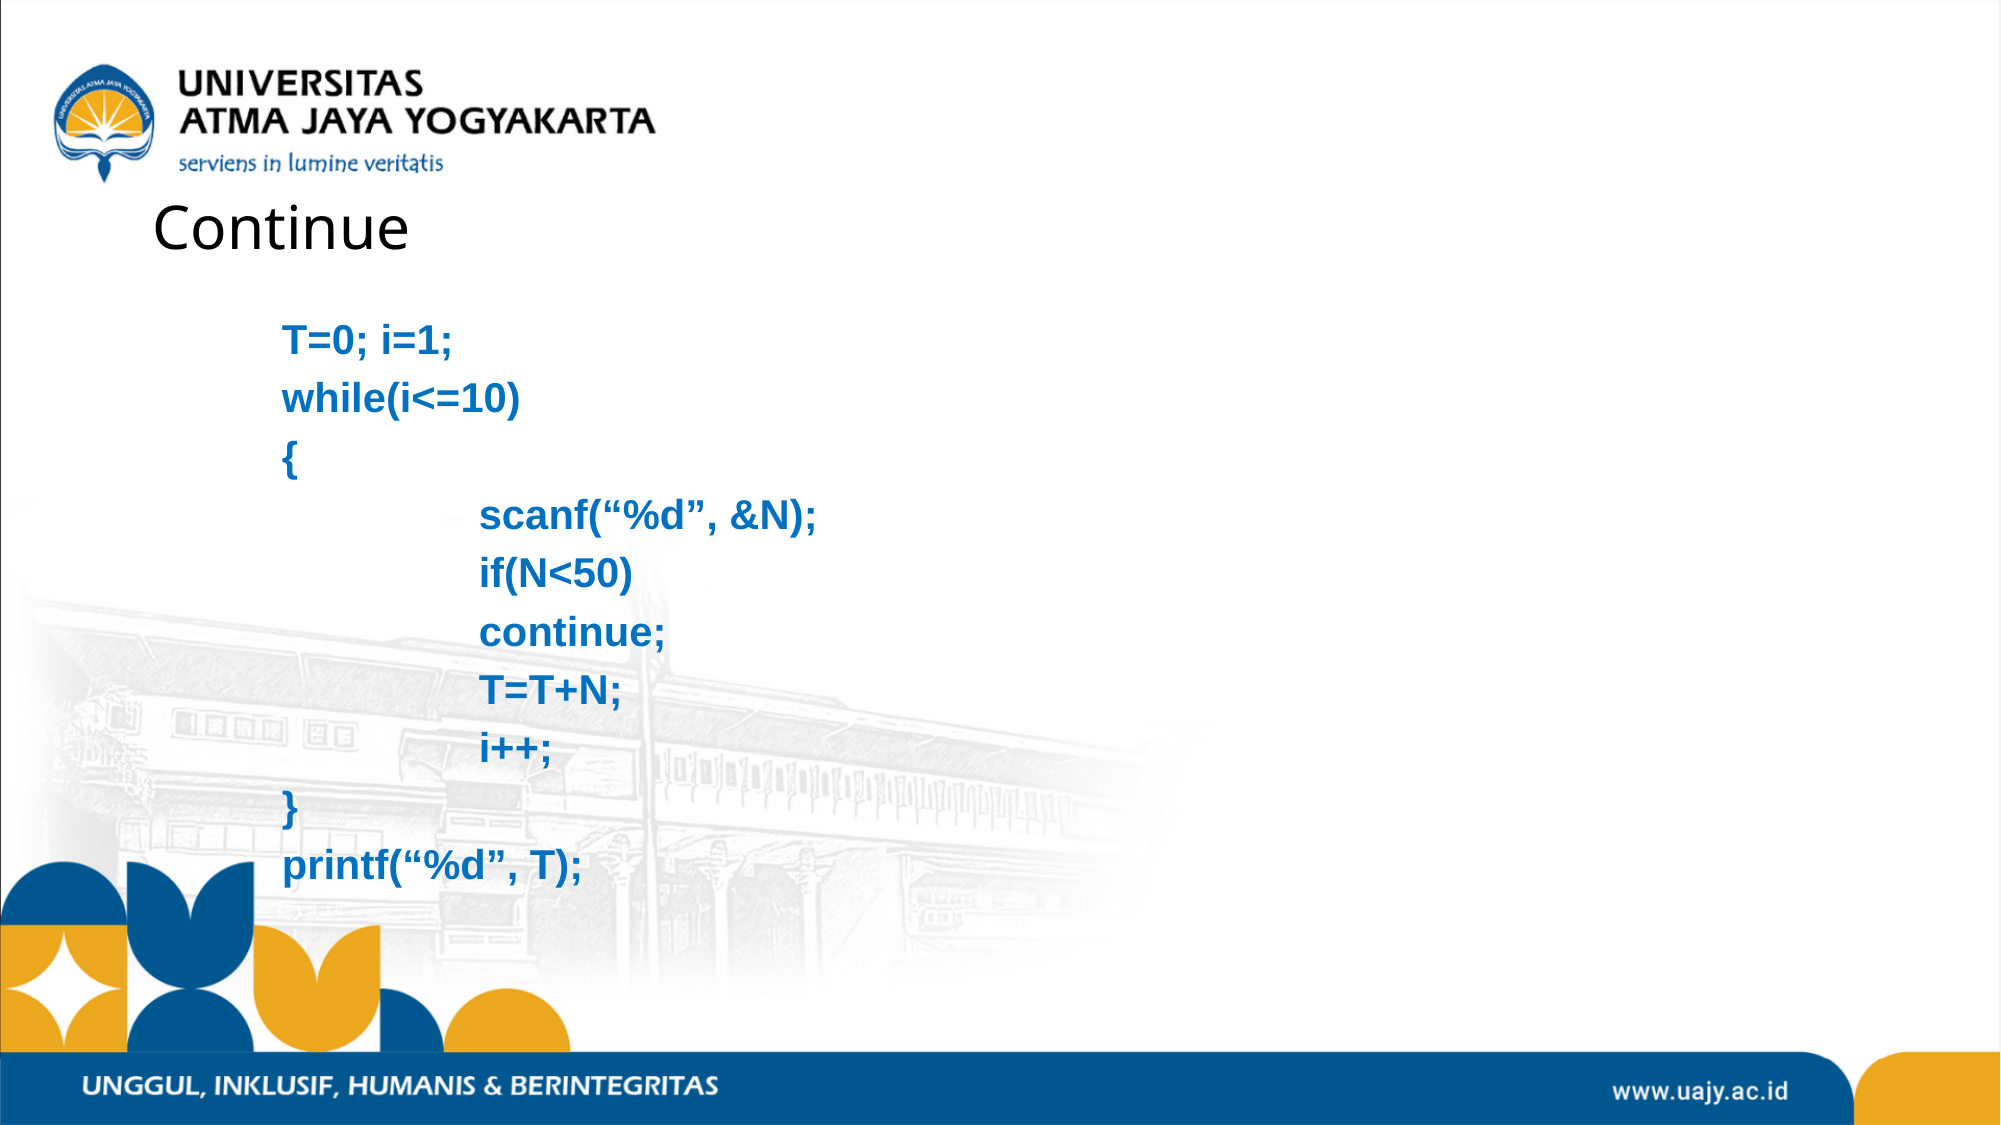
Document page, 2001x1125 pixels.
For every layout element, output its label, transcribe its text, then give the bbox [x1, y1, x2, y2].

text_box T=0; i=1; while(i<=10) { scanf(“%d”, &N); if(N<50) continue; T=T+N; i++; } printf(“%d”, T); [137, 305, 1022, 896]
picture [0, 0, 2001, 1125]
title Continue [137, 189, 1863, 271]
